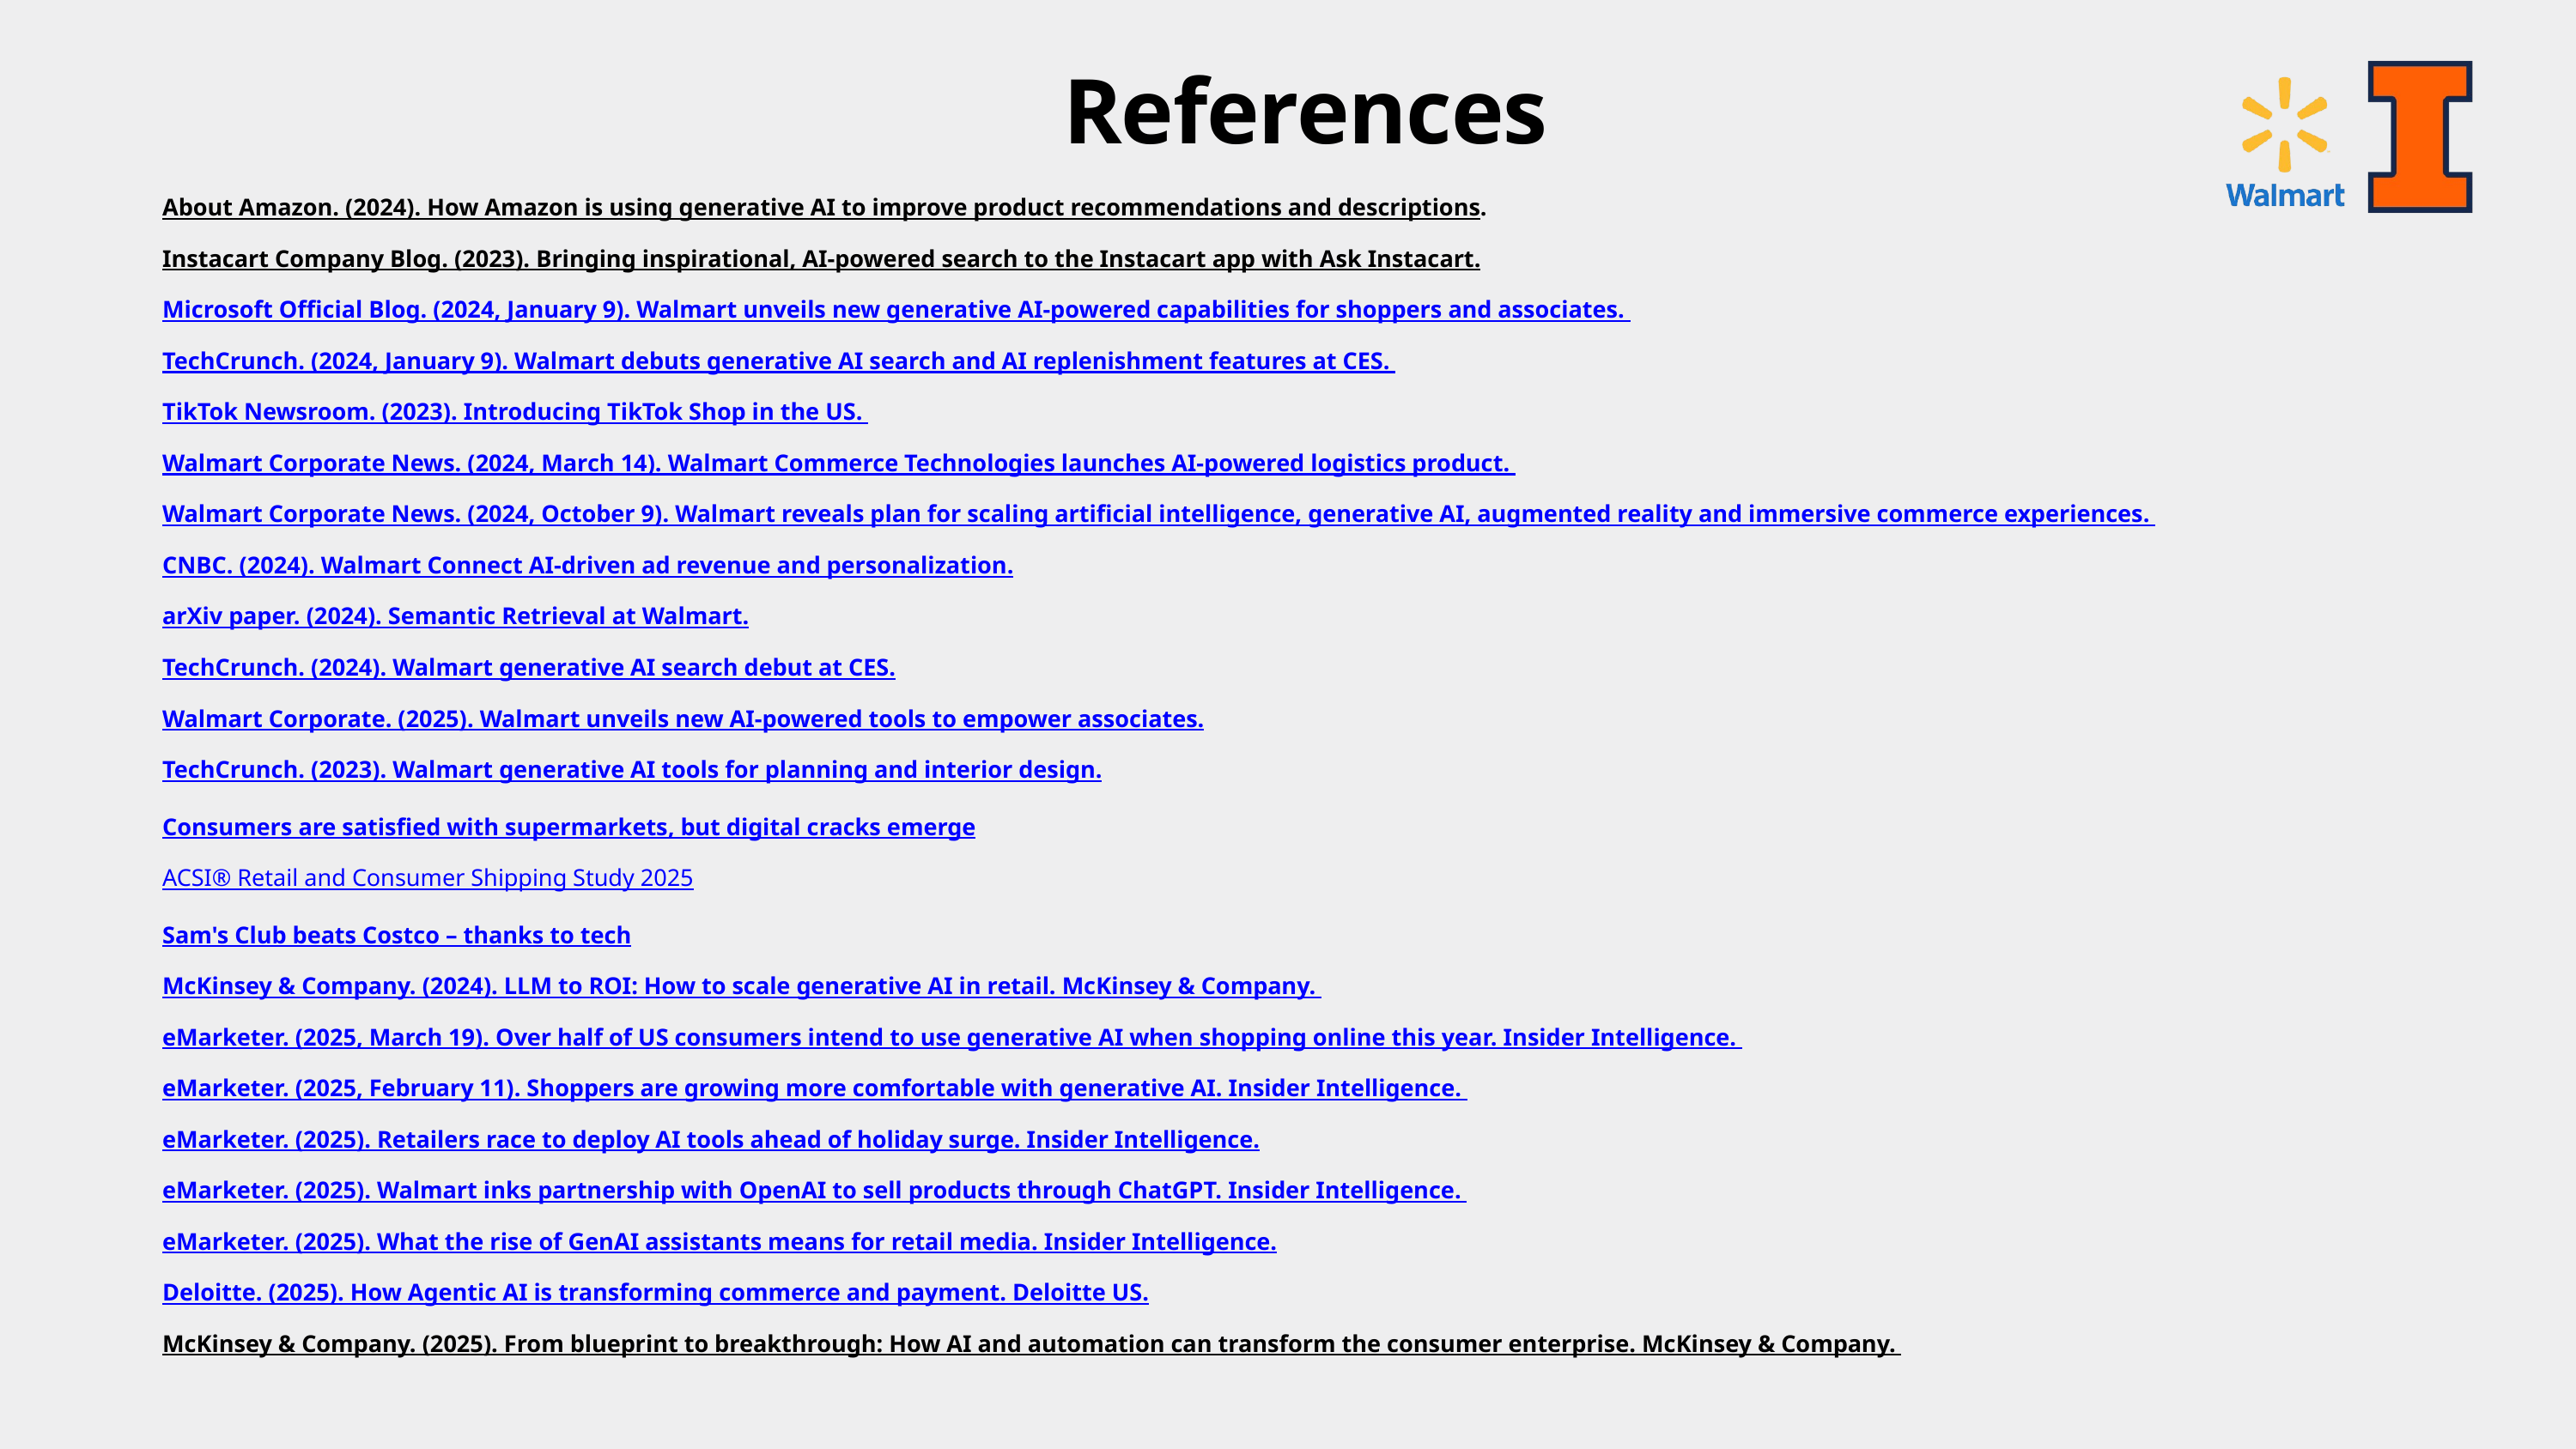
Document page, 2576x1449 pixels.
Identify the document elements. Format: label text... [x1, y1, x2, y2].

text_box References [344, 64, 2267, 162]
text_box [2208, 57, 2496, 221]
text_box About Amazon. (2024). How Amazon is using generative AI to improve product recommendations and descriptions. Instacart Company Blog. (2023). Bringing inspirational, AI-powered search to the Instacart app with Ask Instacart. Microsoft Official Blog. (2024, January 9). Walmart unveils new generative AI-powered capabilities for shoppers and associates. TechCrunch. (2024, January 9). Walmart debuts generative AI search and AI replenishment features at CES. TikTok Newsroom. (2023). Introducing TikTok Shop in the US. Walmart Corporate News. (2024, March 14). Walmart Commerce Technologies launches AI-powered logistics product. Walmart Corporate News. (2024, October 9). Walmart reveals plan for scaling artificial intelligence, generative AI, augmented reality and immersive commerce experiences. CNBC. (2024). Walmart Connect AI-driven ad revenue and personalization. arXiv paper. (2024). Semantic Retrieval at Walmart. TechCrunch. (2024). Walmart generative AI search debut at CES. Walmart Corporate. (2025). Walmart unveils new AI-powered tools to empower associates. TechCrunch. (2023). Walmart generative AI tools for planning and interior design. Consumers are satisfied with supermarkets, but digital cracks emerge ACSI® Retail and Consumer Shipping Study 2025 Sam's Club beats Costco – thanks to tech McKinsey & Company. (2024). LLM to ROI: How to scale generative AI in retail. McKinsey & Company. eMarketer. (2025, March 19). Over half of US consumers intend to use generative AI when shopping online this year. Insider Intelligence. eMarketer. (2025, February 11). Shoppers are growing more comfortable with generative AI. Insider Intelligence. eMarketer. (2025). Retailers race to deploy AI tools ahead of holiday surge. Insider Intelligence. eMarketer. (2025). Walmart inks partnership with OpenAI to sell products through ChatGPT. Insider Intelligence. eMarketer. (2025). What the rise of GenAI assistants means for retail media. Insider Intelligence. Deloitte. (2025). How Agentic AI is transforming commerce and payment. Deloitte US. McKinsey & Company. (2025). From blueprint to breakthrough: How AI and automation can transform the consumer enterprise. McKinsey & Company. [162, 198, 2449, 1412]
